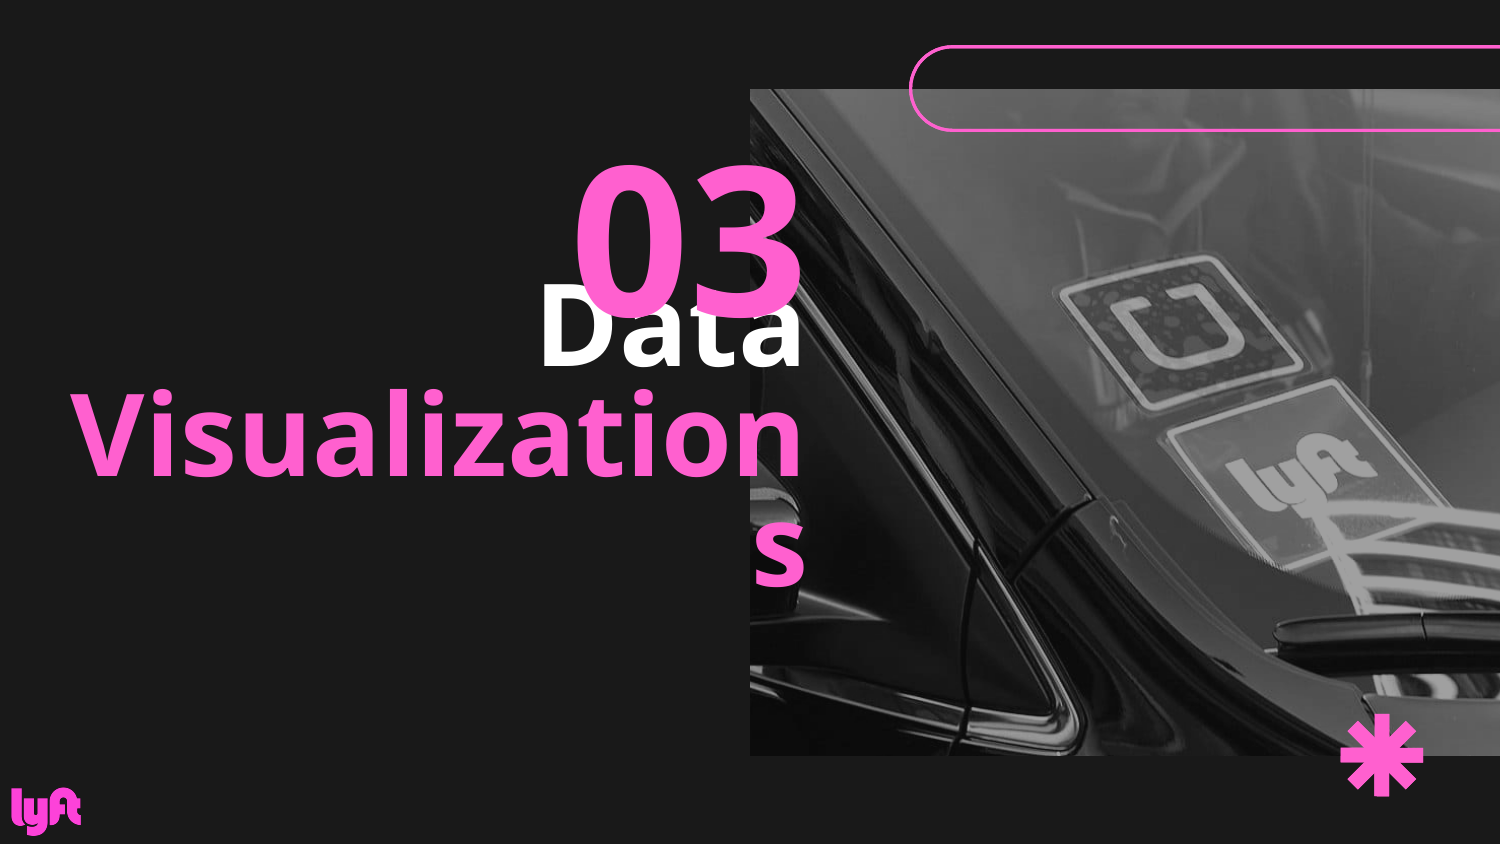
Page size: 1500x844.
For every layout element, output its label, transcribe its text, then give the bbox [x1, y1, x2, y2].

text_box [1302, 675, 1462, 835]
title Data Visualizations [19, 323, 744, 549]
picture [749, 88, 1500, 756]
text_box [11, 786, 81, 836]
title 03 [538, 143, 744, 324]
text_box [910, 46, 1500, 87]
